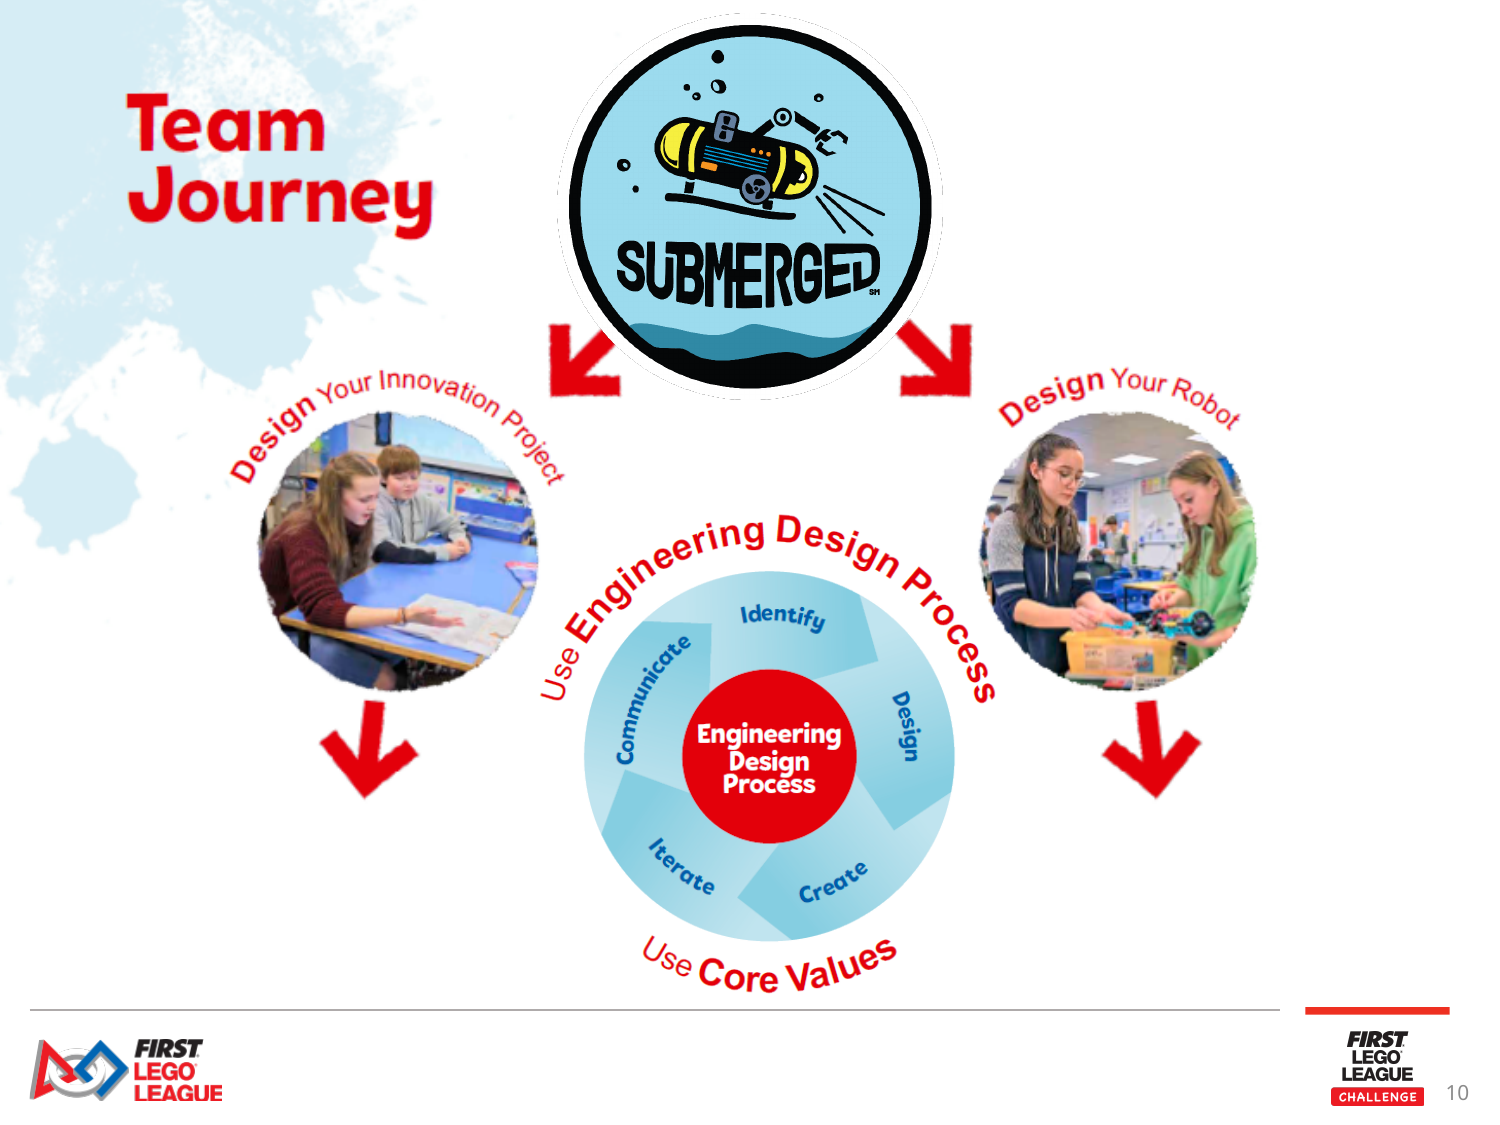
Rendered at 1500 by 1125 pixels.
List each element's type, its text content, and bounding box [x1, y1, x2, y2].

slide_number 10 [1425, 1076, 1484, 1111]
picture [0, 0, 1500, 1009]
